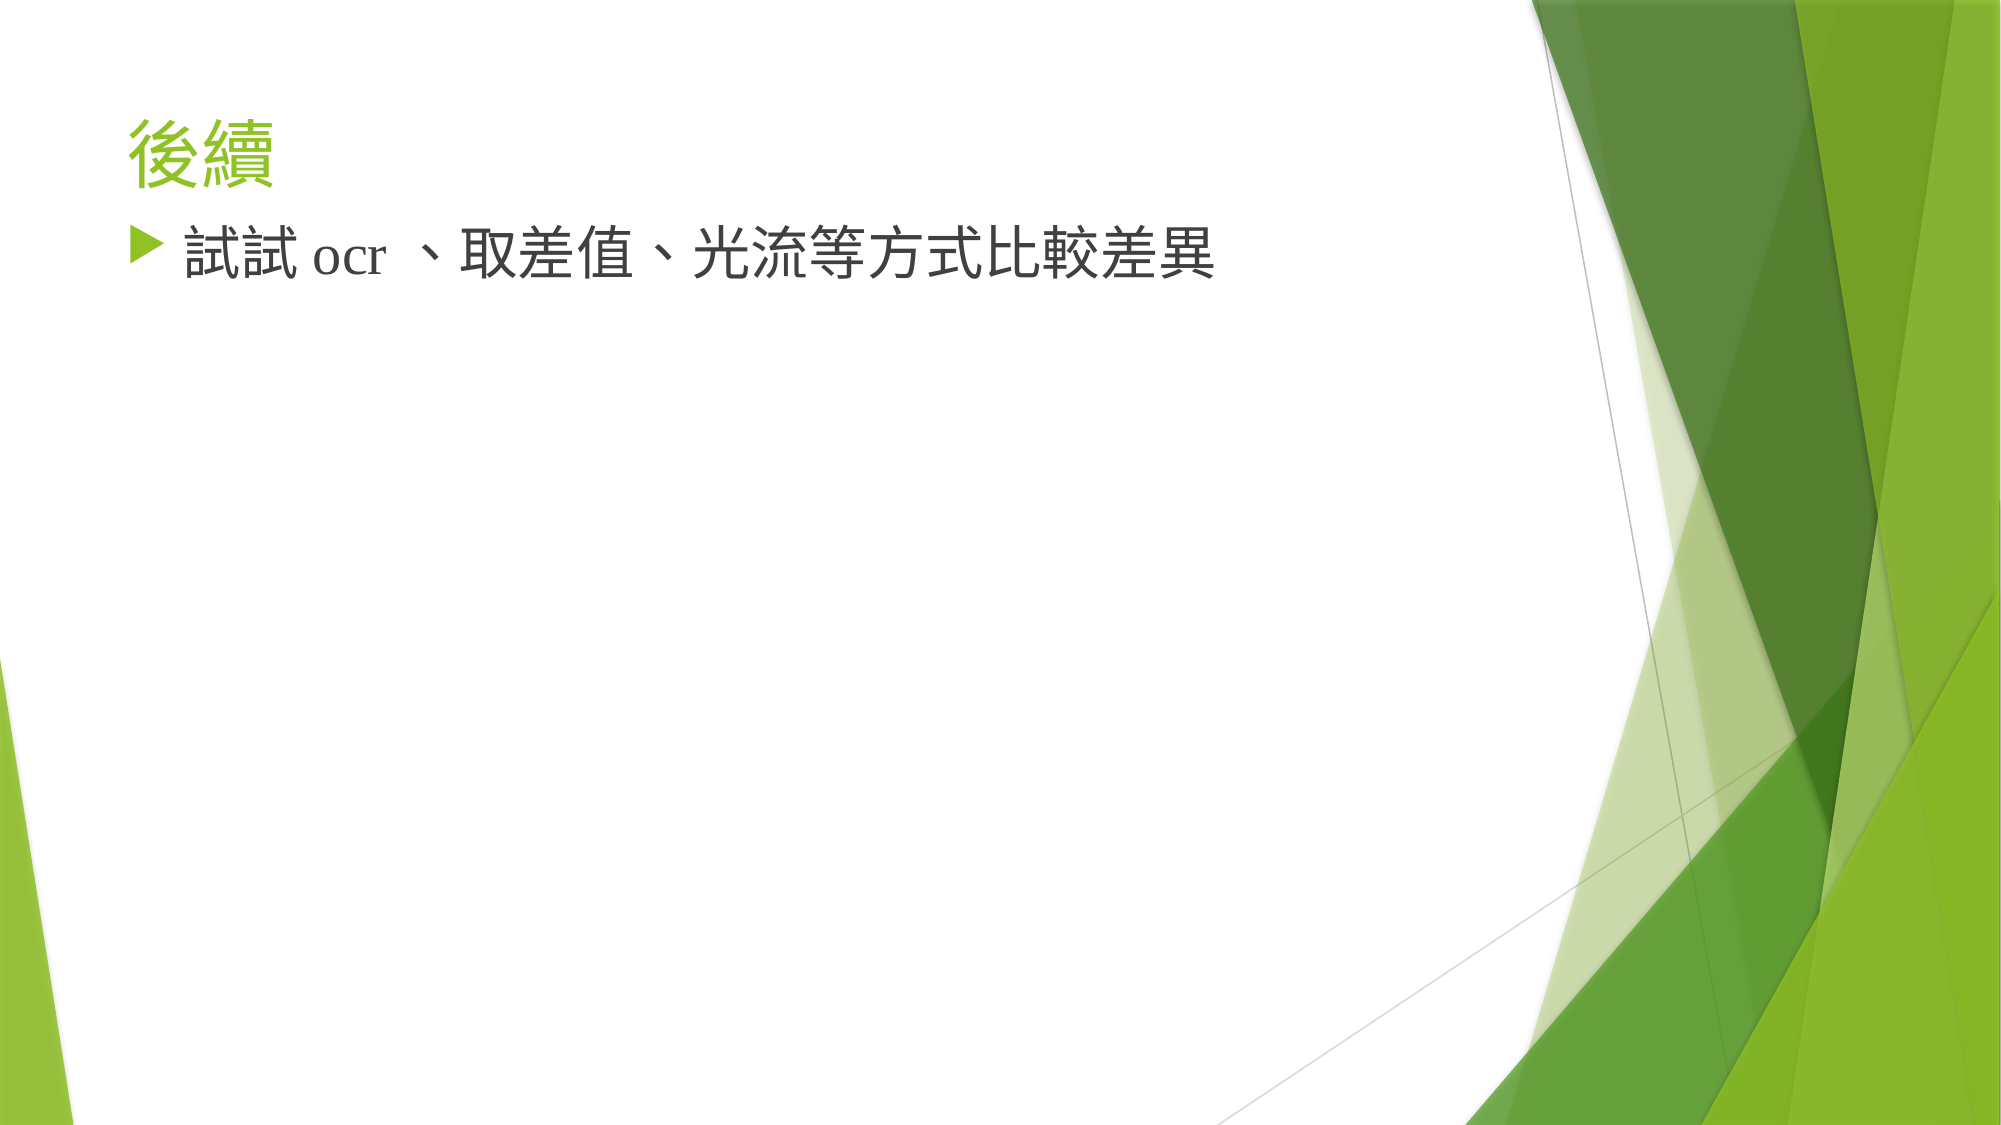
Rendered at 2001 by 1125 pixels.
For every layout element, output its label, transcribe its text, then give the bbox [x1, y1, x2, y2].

title 後續 [111, 99, 1522, 208]
list 試試ocr、取差值、光流等方式比較差異 [111, 208, 1522, 845]
